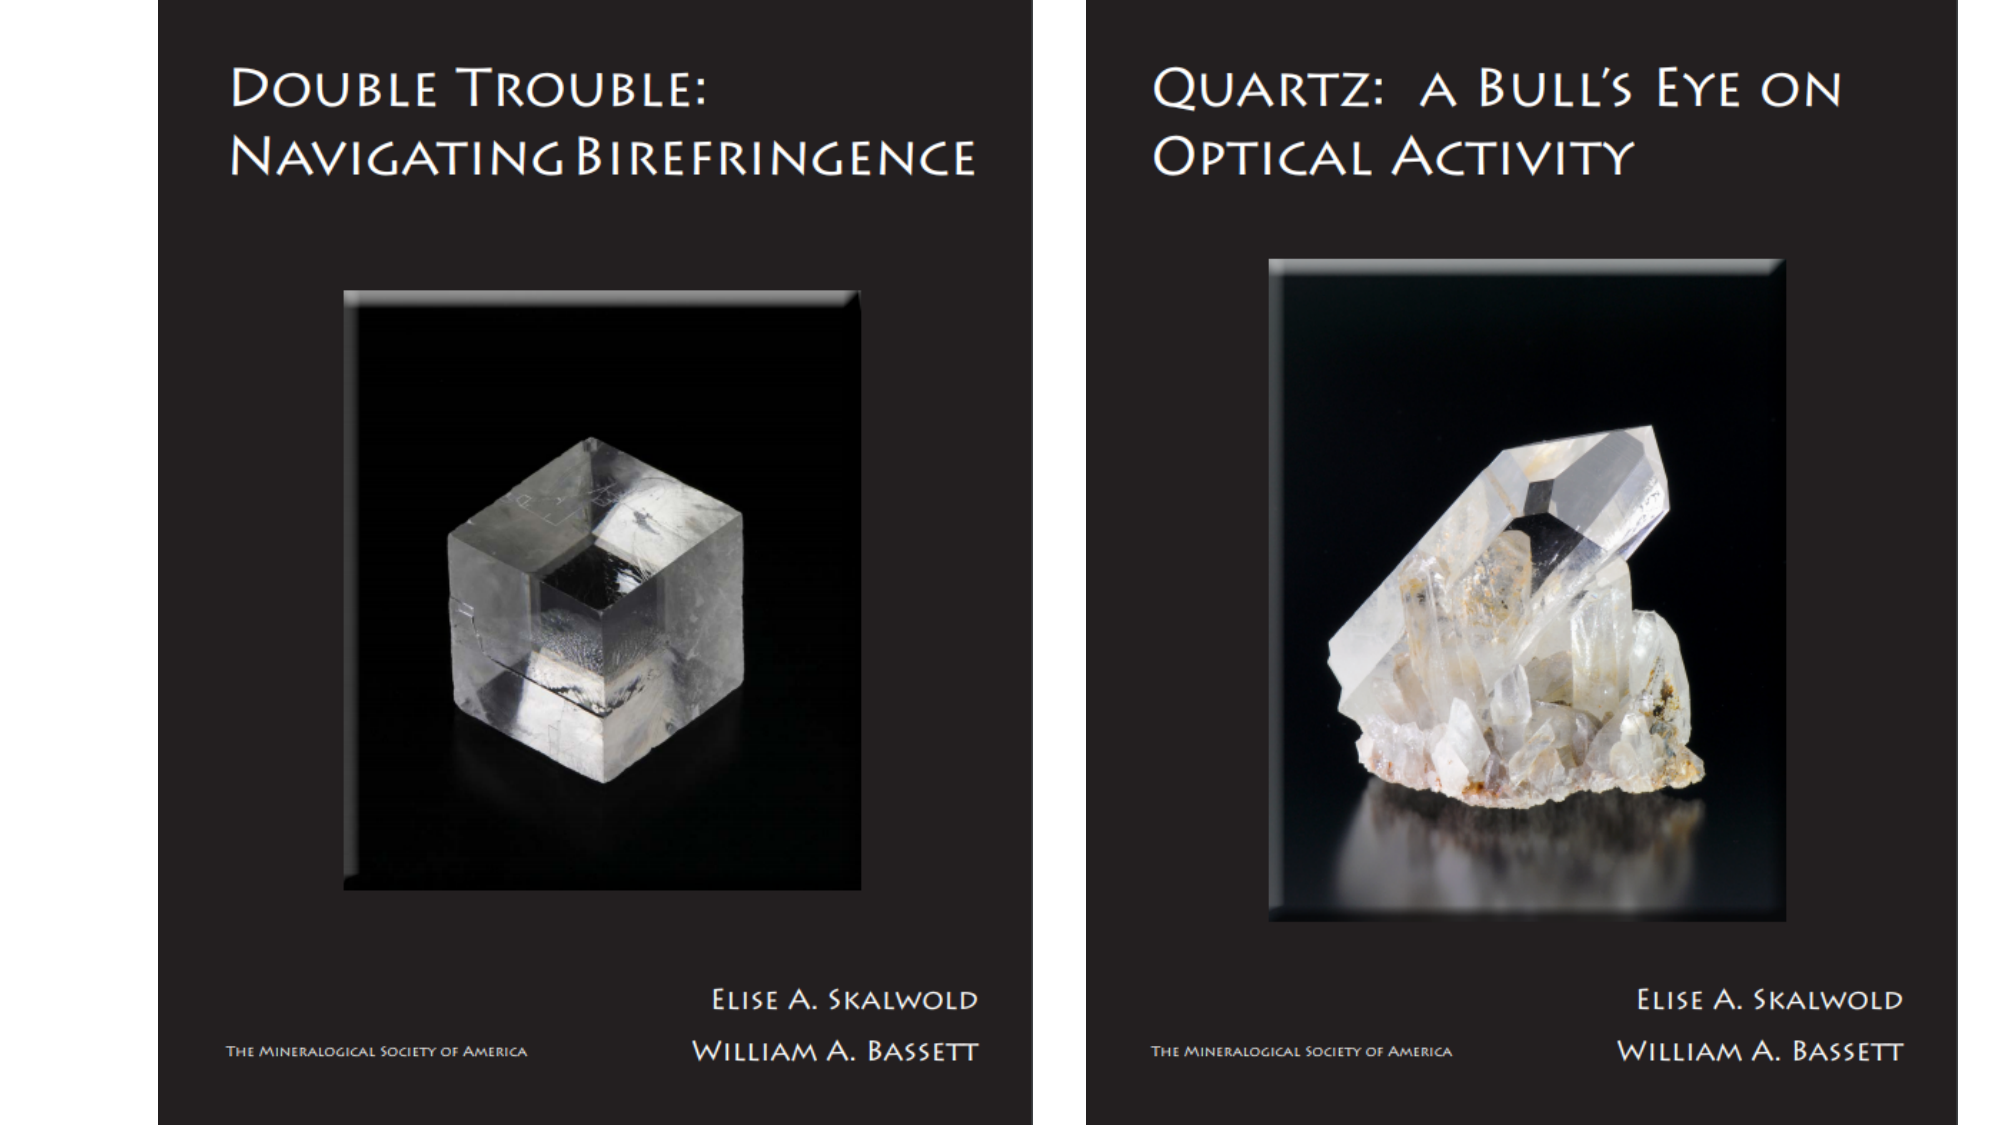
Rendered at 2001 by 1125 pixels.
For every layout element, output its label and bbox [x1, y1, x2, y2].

picture [1086, 0, 1958, 1125]
picture [158, 0, 1033, 1125]
